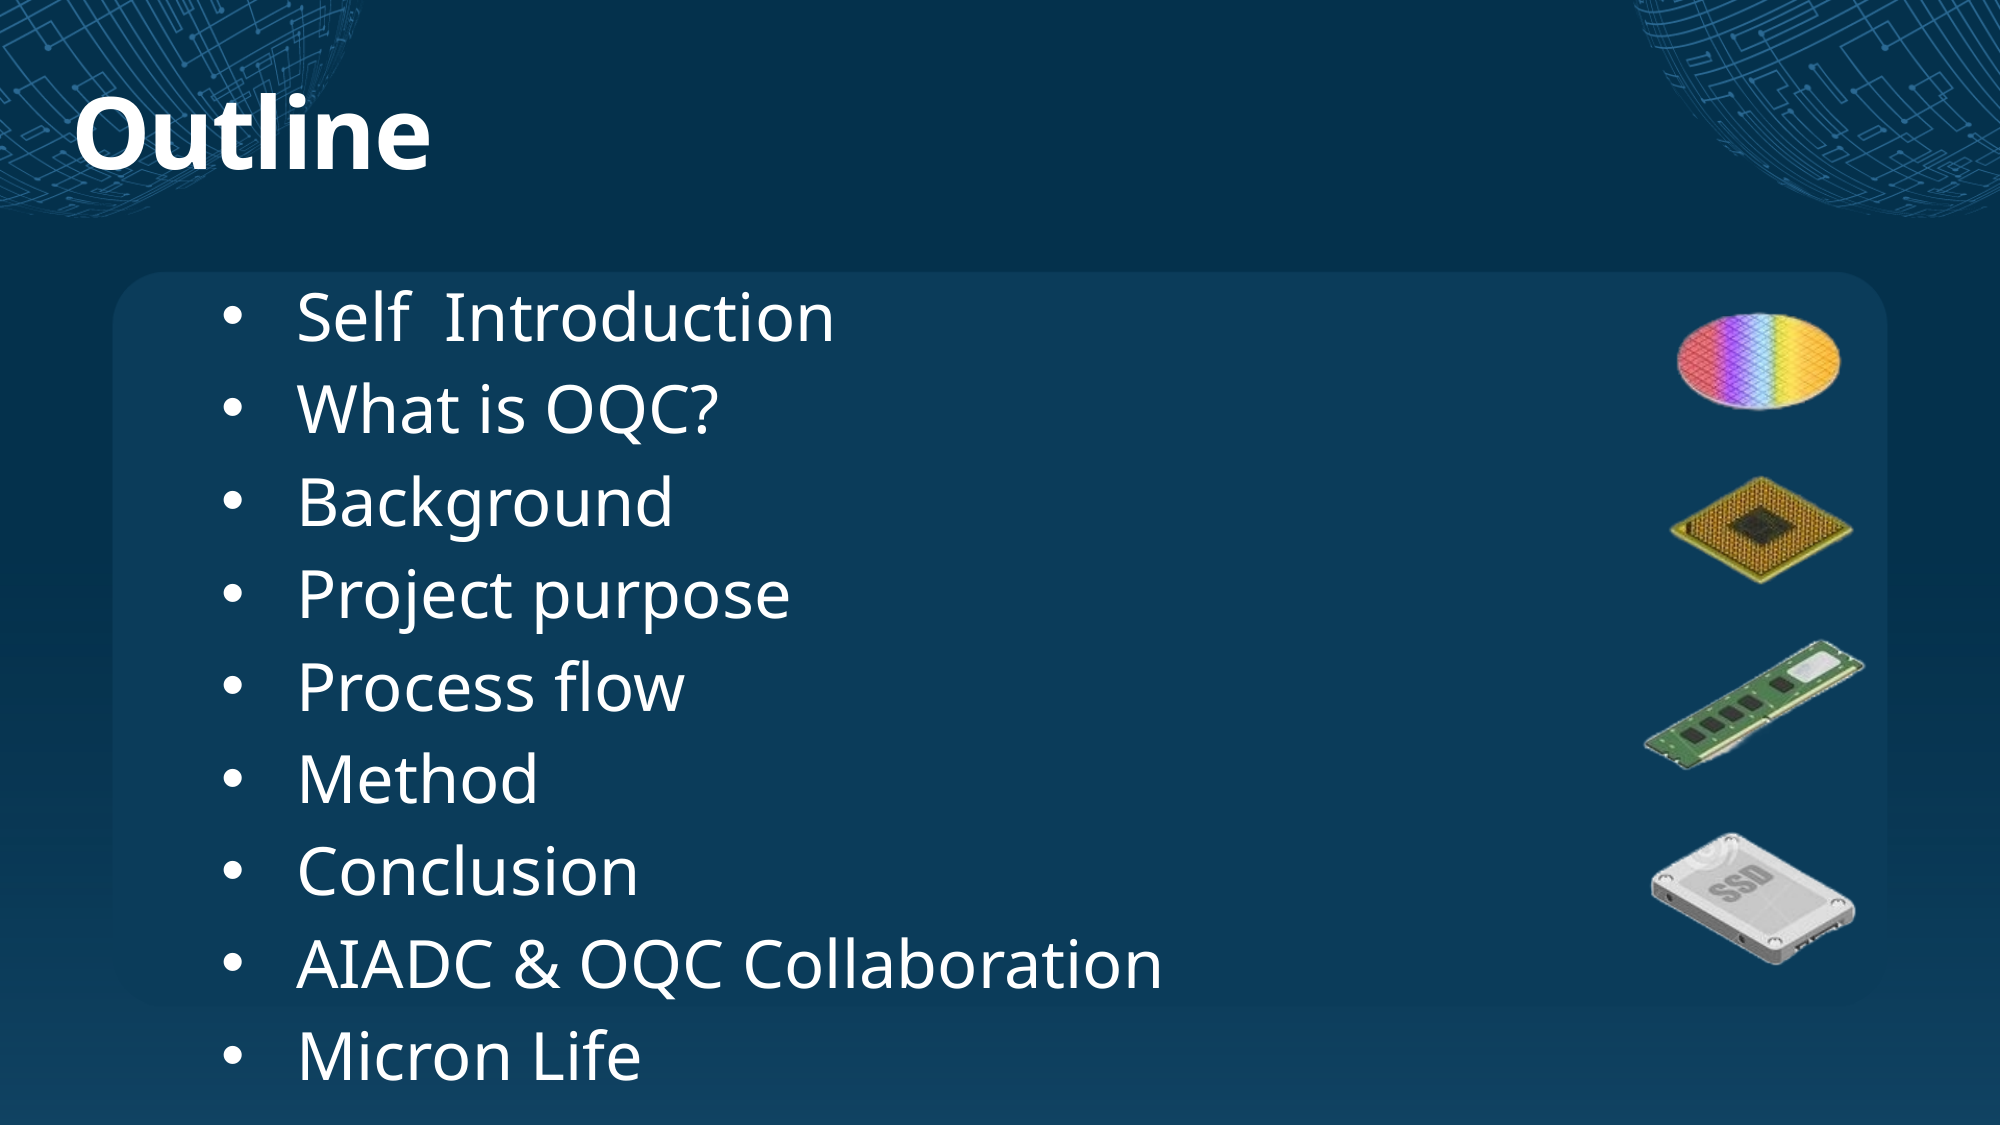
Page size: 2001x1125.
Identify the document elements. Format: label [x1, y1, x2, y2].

picture [1620, 240, 1918, 991]
list [0, 0, 2000, 1125]
